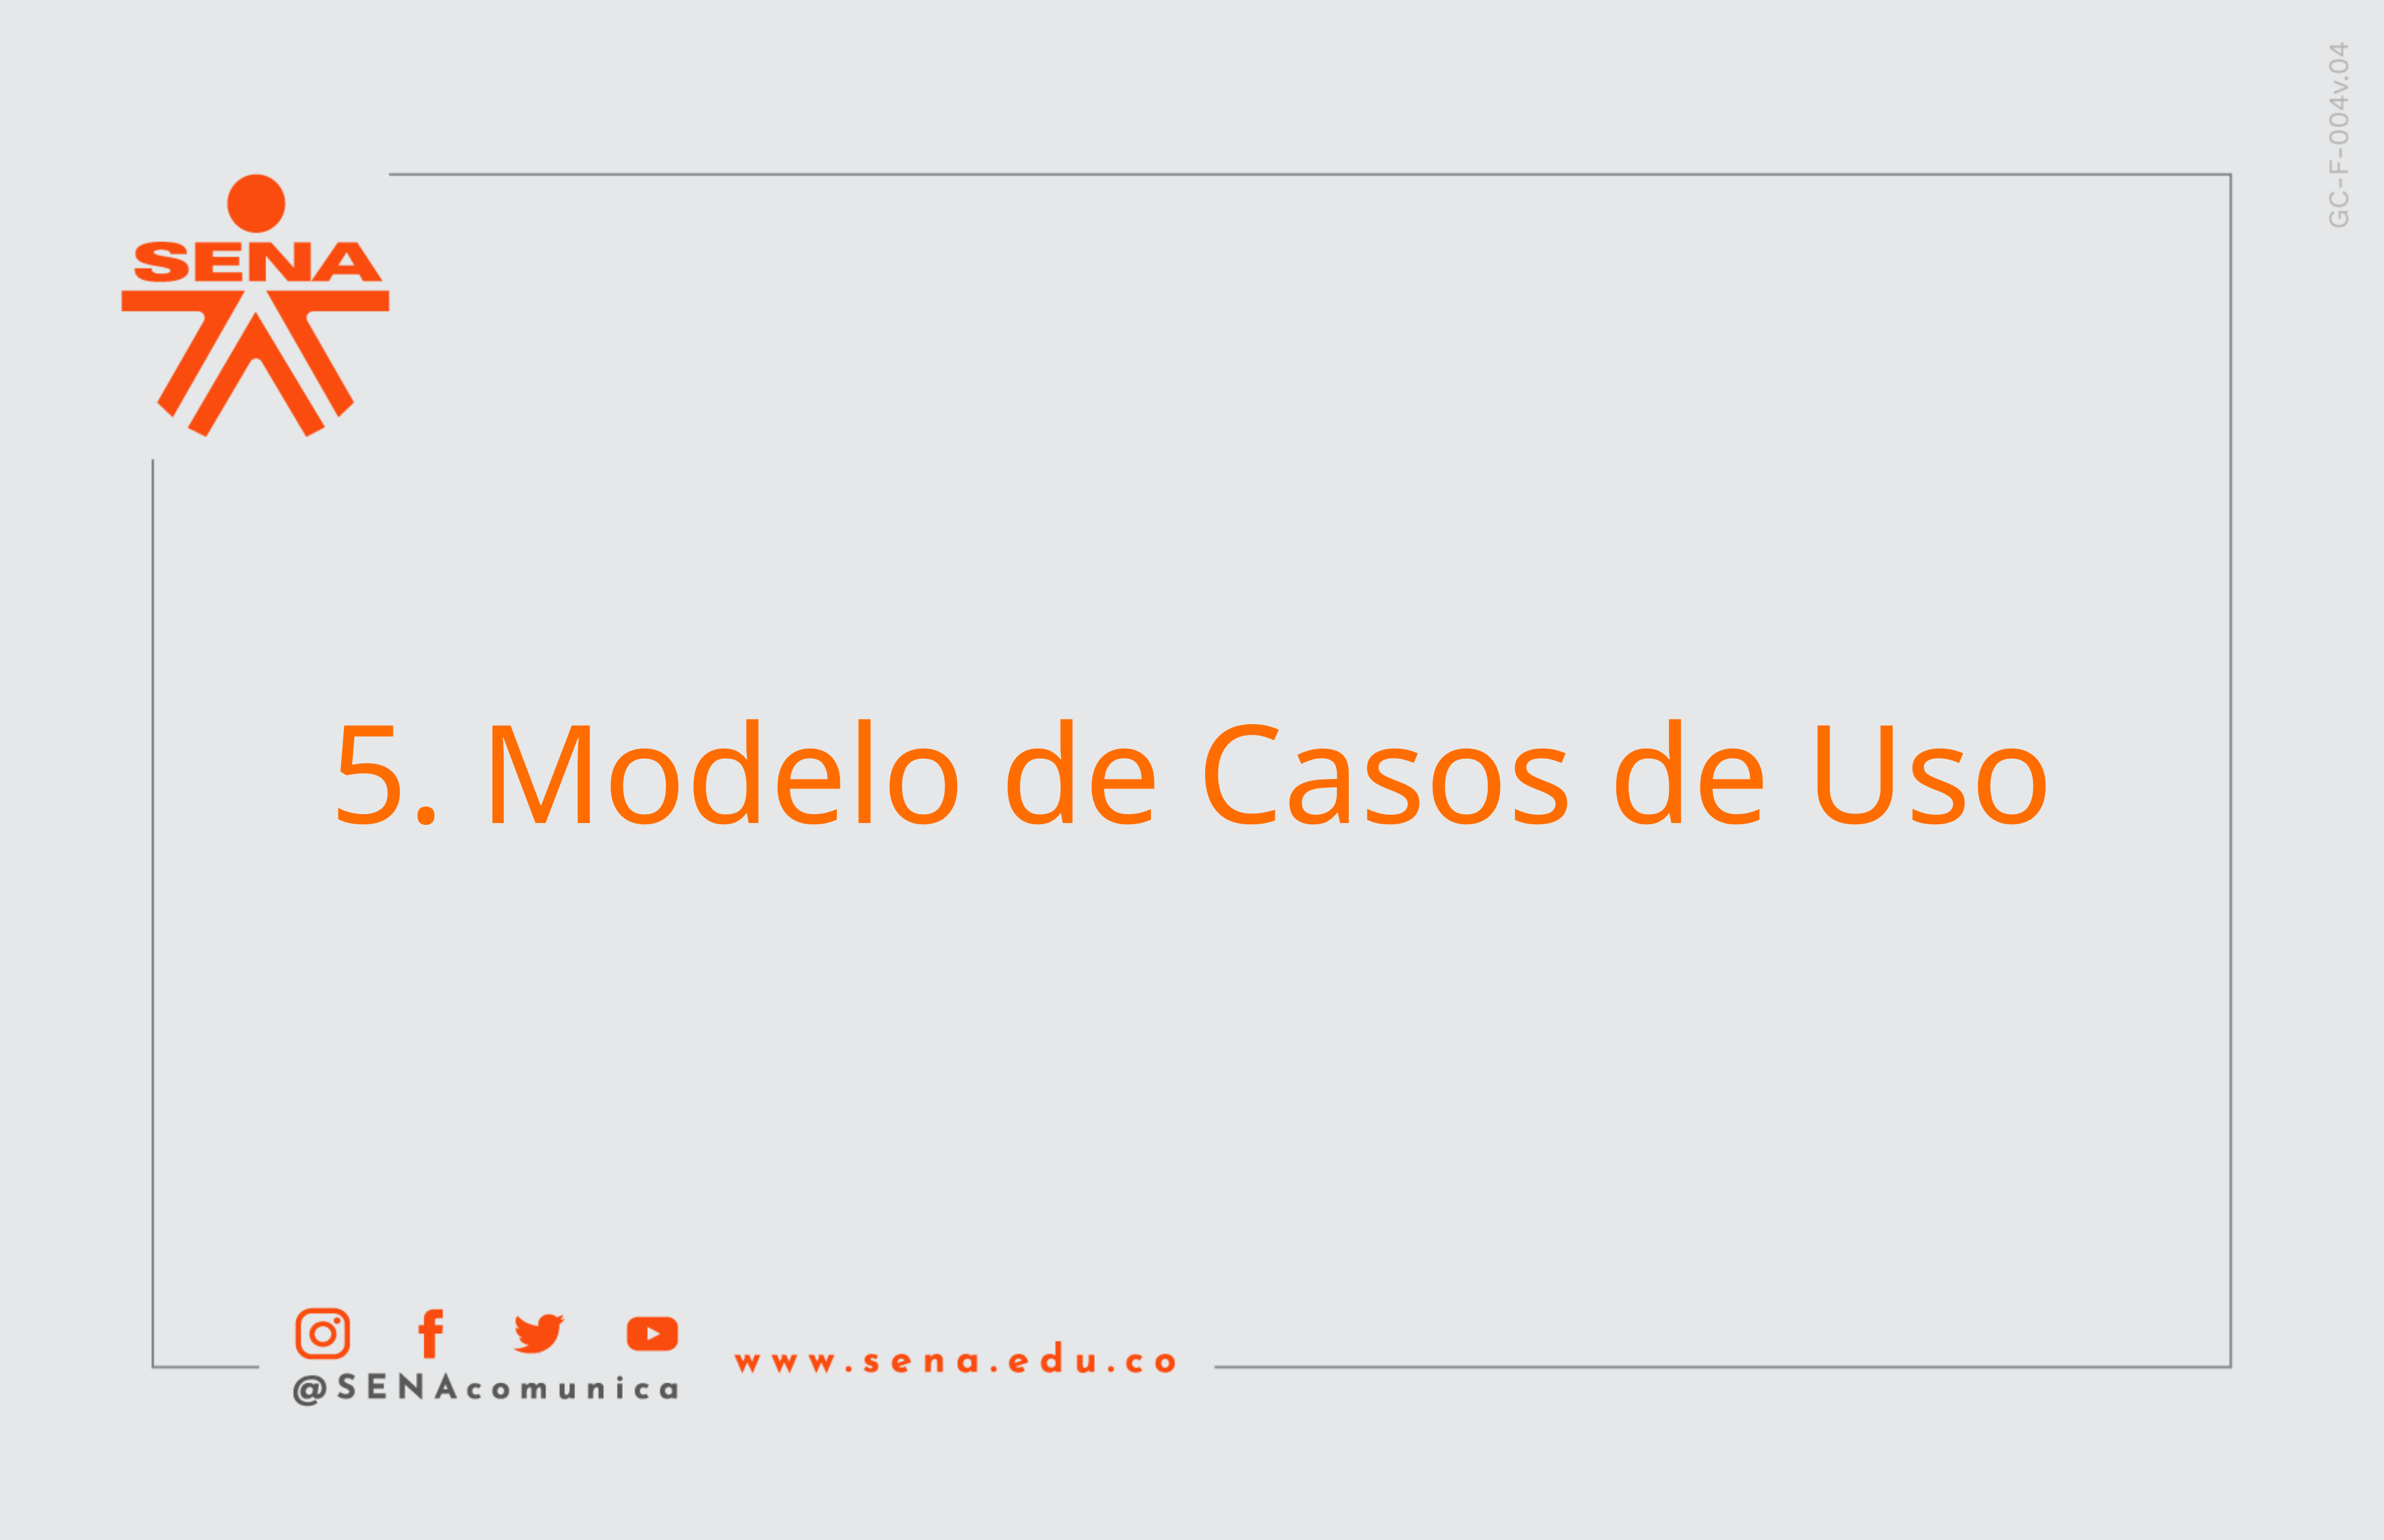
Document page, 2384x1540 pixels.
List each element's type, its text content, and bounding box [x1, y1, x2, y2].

picture [0, 0, 2384, 1540]
text_box 5. Modelo de Casos de Uso [178, 682, 2206, 856]
